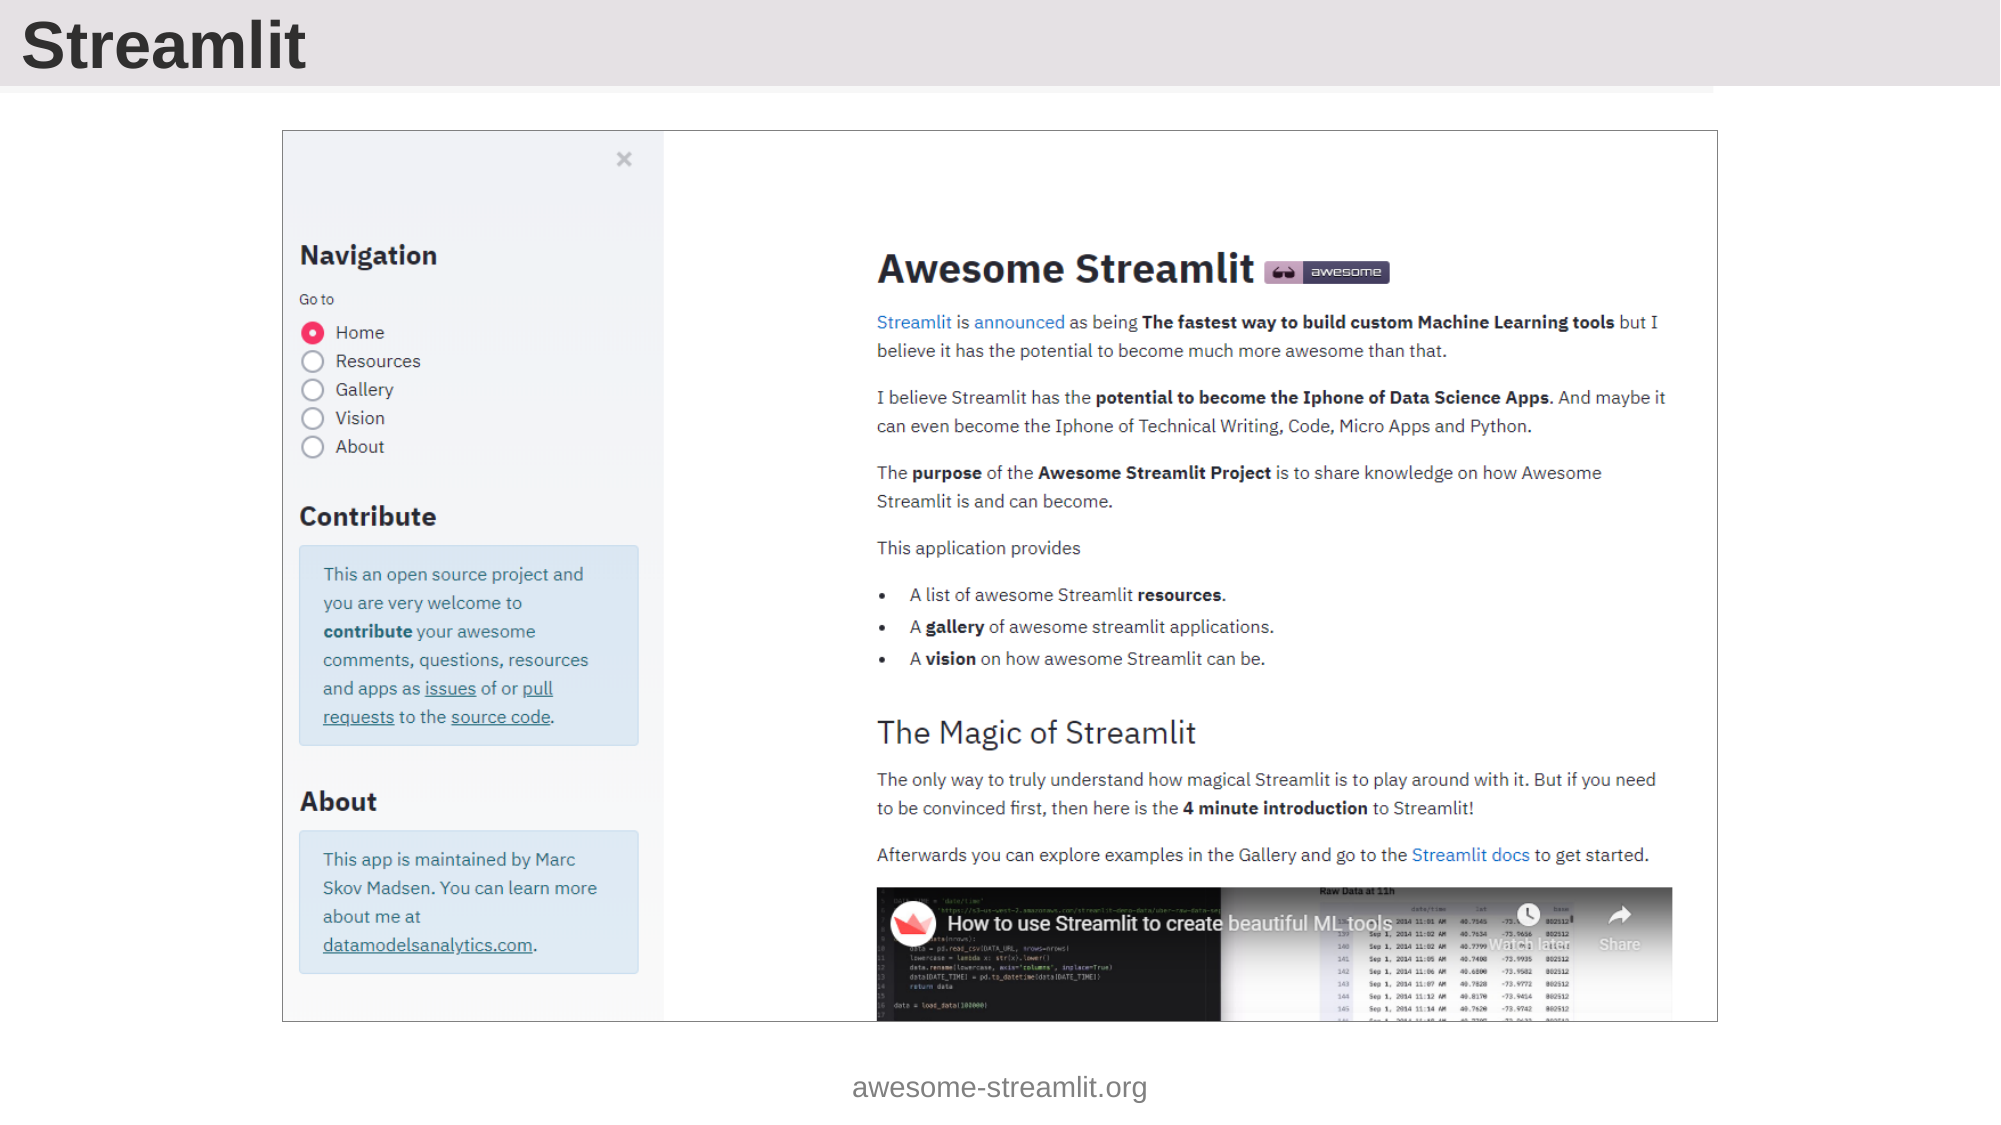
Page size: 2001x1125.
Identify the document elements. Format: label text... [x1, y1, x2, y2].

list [281, 130, 1718, 1022]
title Streamlit [0, 0, 2000, 86]
list awesome-streamlit.org [115, 1059, 1885, 1112]
